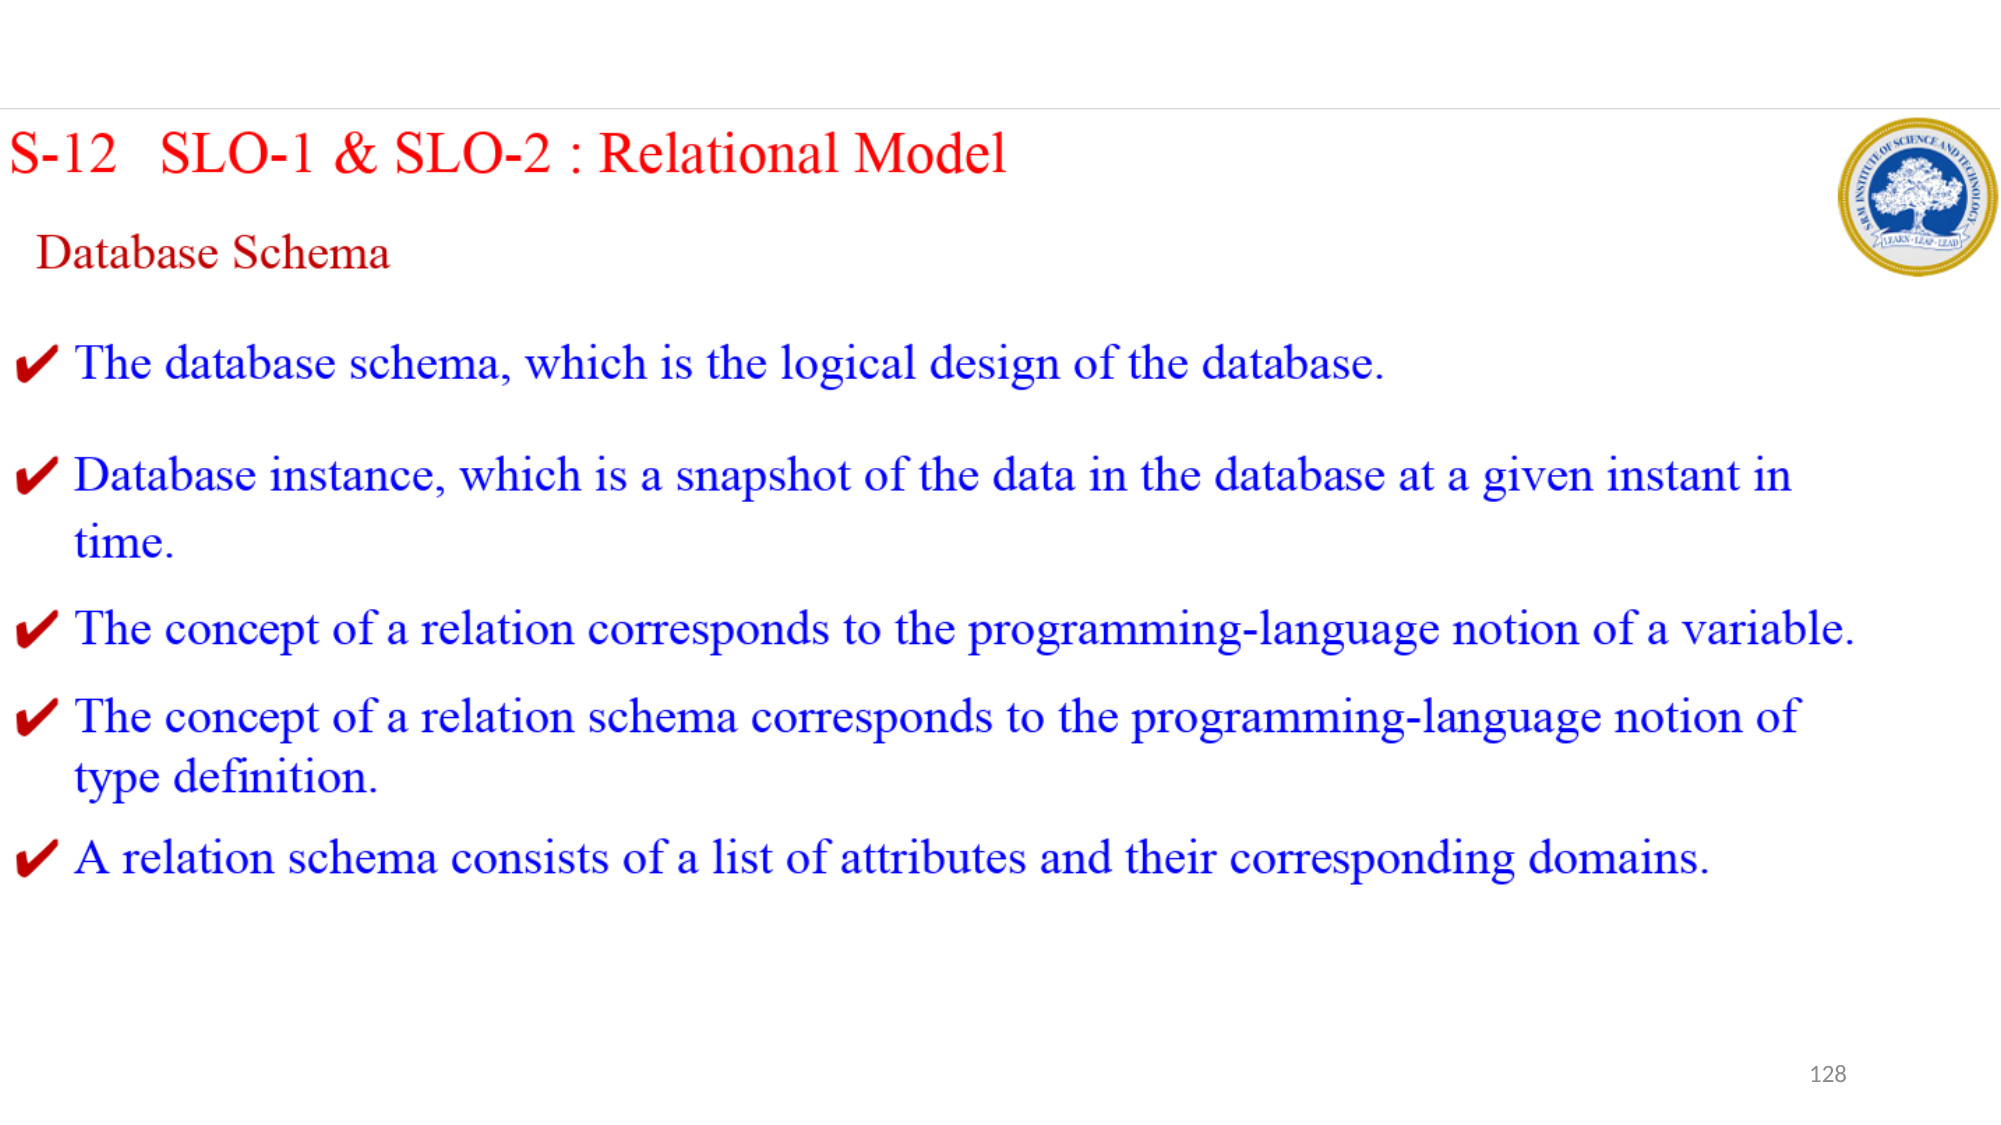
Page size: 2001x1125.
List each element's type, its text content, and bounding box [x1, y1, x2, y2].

picture [0, 108, 2000, 1017]
slide_number 128 [1412, 1042, 1863, 1103]
